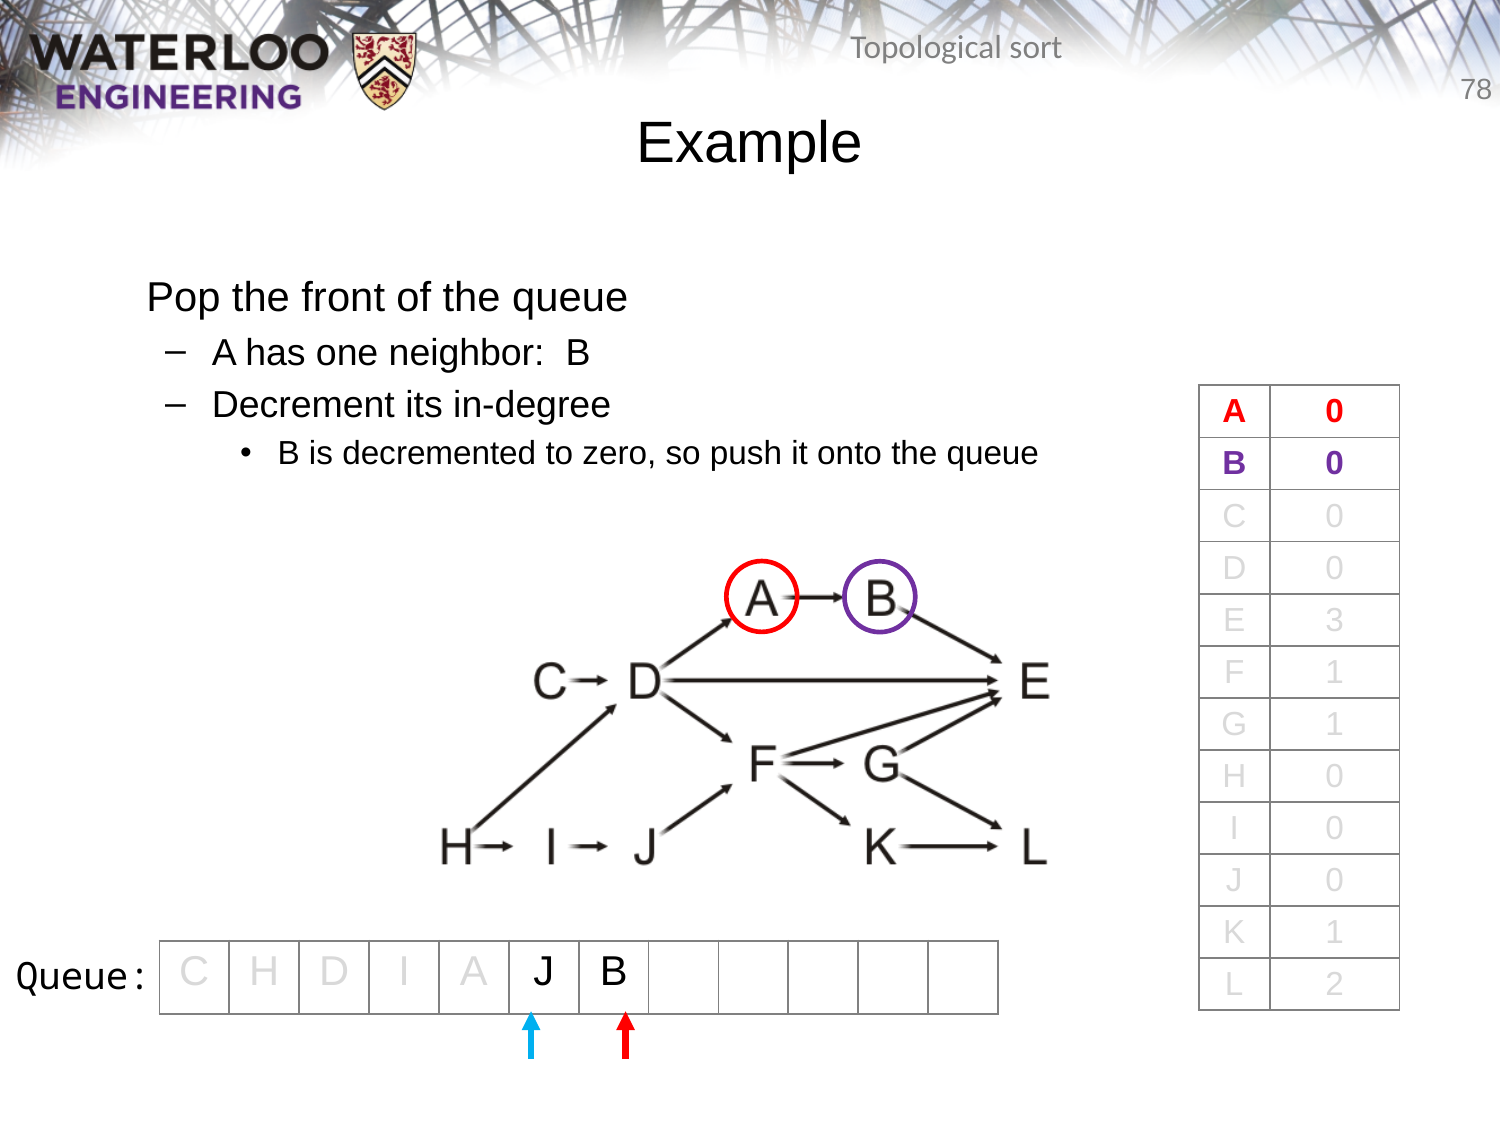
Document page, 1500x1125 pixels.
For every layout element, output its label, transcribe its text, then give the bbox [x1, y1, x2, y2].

table_cell B [1200, 438, 1269, 489]
table_cell 0 [1271, 751, 1399, 801]
picture [0, 0, 1500, 1125]
table_cell C [1200, 490, 1269, 541]
table_header A [1200, 386, 1269, 437]
table_header [649, 942, 718, 1013]
table_cell 1 [1271, 647, 1399, 697]
title Example [74, 44, 1426, 233]
table_cell K [1200, 907, 1269, 957]
table_header B [580, 942, 648, 1013]
table_cell J [1200, 855, 1269, 905]
table_header I [370, 942, 438, 1013]
text_box Queue: [1, 944, 166, 1005]
table_cell 1 [1271, 907, 1399, 957]
table_header [929, 942, 997, 1013]
table_header 0 [1271, 386, 1399, 437]
table_cell 0 [1271, 855, 1399, 905]
table_header [859, 942, 927, 1013]
table_cell 0 [1271, 490, 1399, 541]
table_cell D [1200, 542, 1269, 593]
table_cell 1 [1271, 699, 1399, 749]
table_cell E [1200, 595, 1269, 645]
table_header D [300, 942, 368, 1013]
table_cell I [1200, 803, 1269, 853]
table_header C [160, 942, 228, 1013]
list Pop the front of the queue A has one neighbor: B Decrement its in-degree B is decremented to zero, so push it onto the queue [74, 262, 1426, 1006]
table_header J [510, 942, 578, 1013]
table_header H [230, 942, 298, 1013]
table_cell 3 [1271, 595, 1399, 645]
table_header A [440, 942, 508, 1013]
table_cell L [1200, 959, 1269, 1009]
table_header [789, 942, 857, 1013]
table_cell F [1200, 647, 1269, 697]
table_cell G [1200, 699, 1269, 749]
table_cell 0 [1271, 438, 1399, 489]
table_header [719, 942, 787, 1013]
table_cell H [1200, 751, 1269, 801]
table_cell 2 [1271, 959, 1399, 1009]
table_cell 0 [1271, 803, 1399, 853]
table_cell 0 [1271, 542, 1399, 593]
